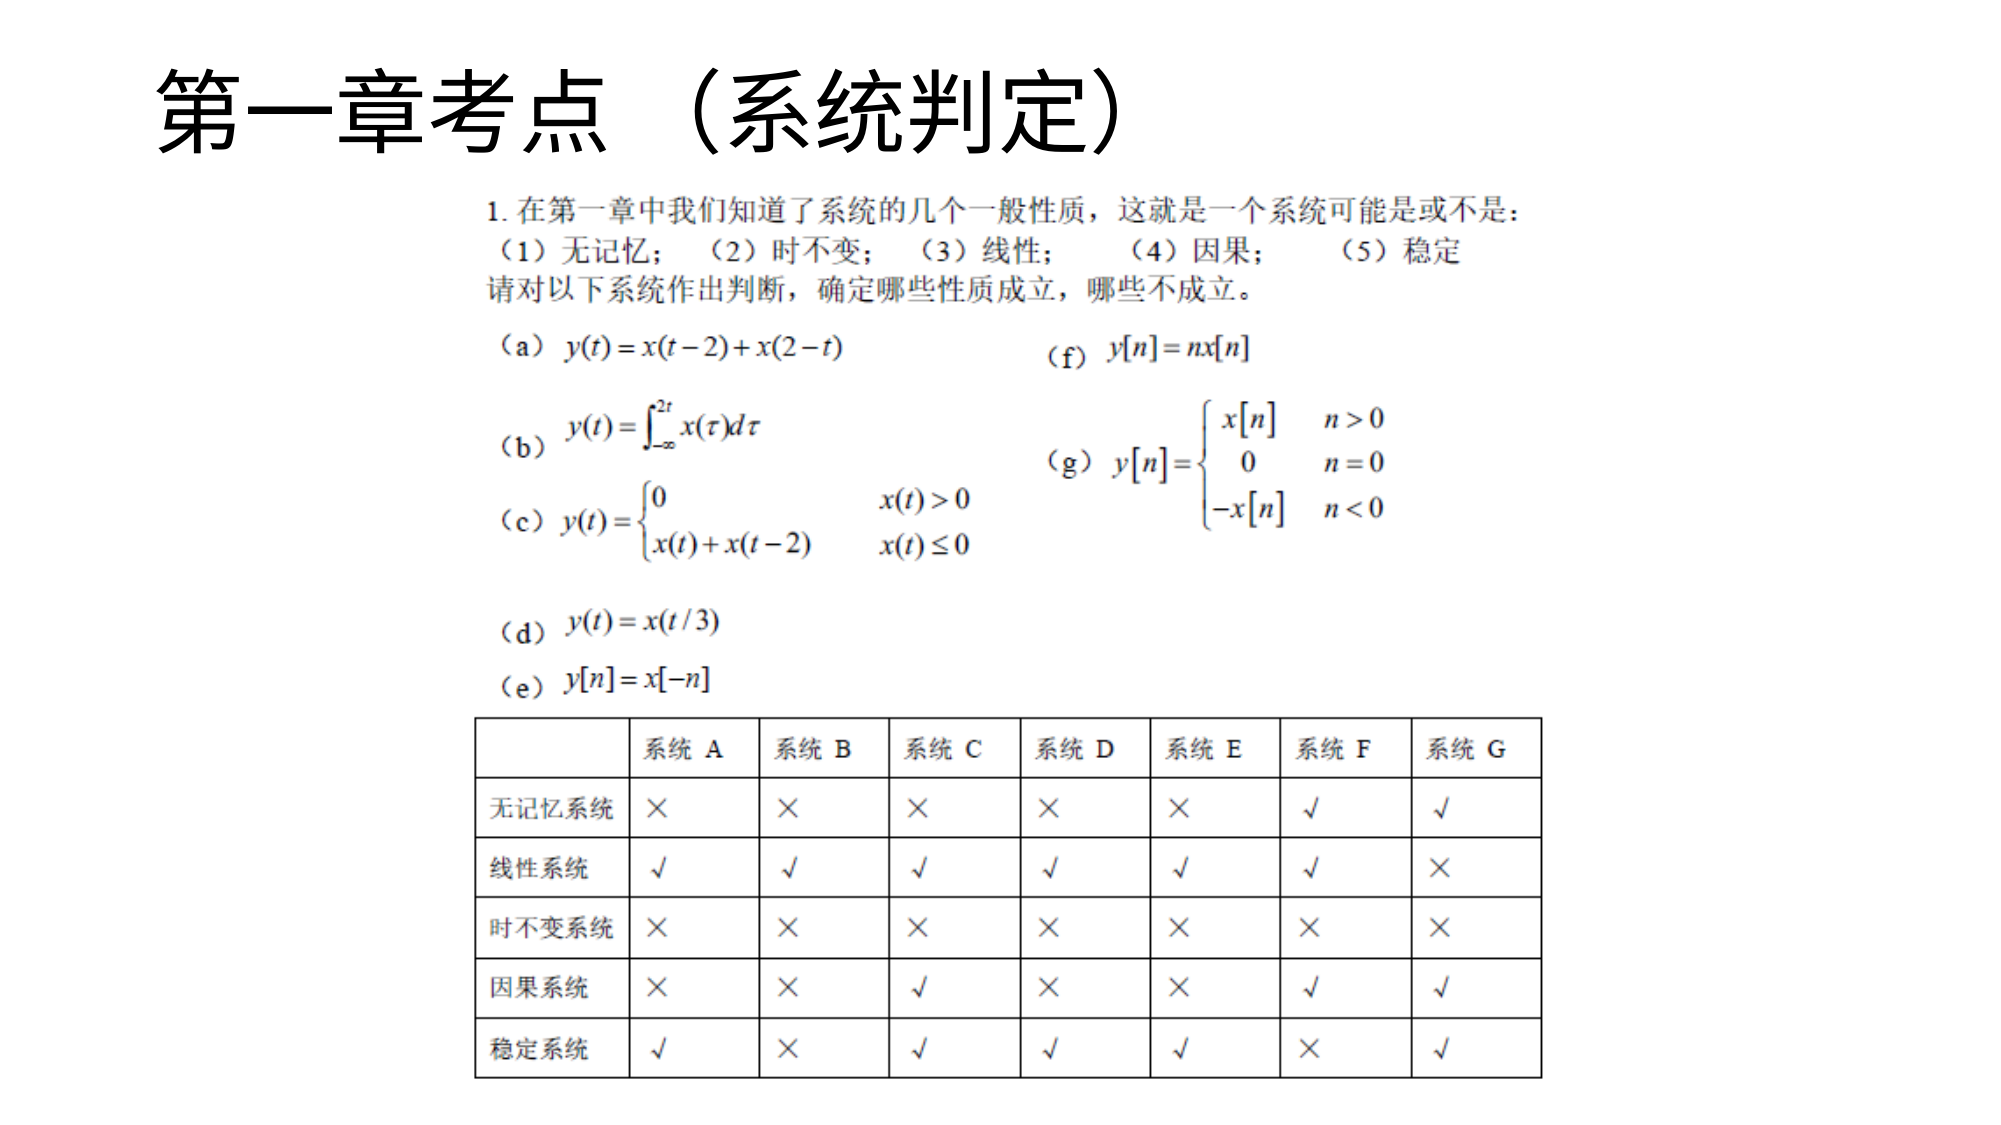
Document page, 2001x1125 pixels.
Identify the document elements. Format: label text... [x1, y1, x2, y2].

picture [452, 186, 1548, 1086]
title 第一章考点 （系统判定） [137, 59, 1863, 278]
